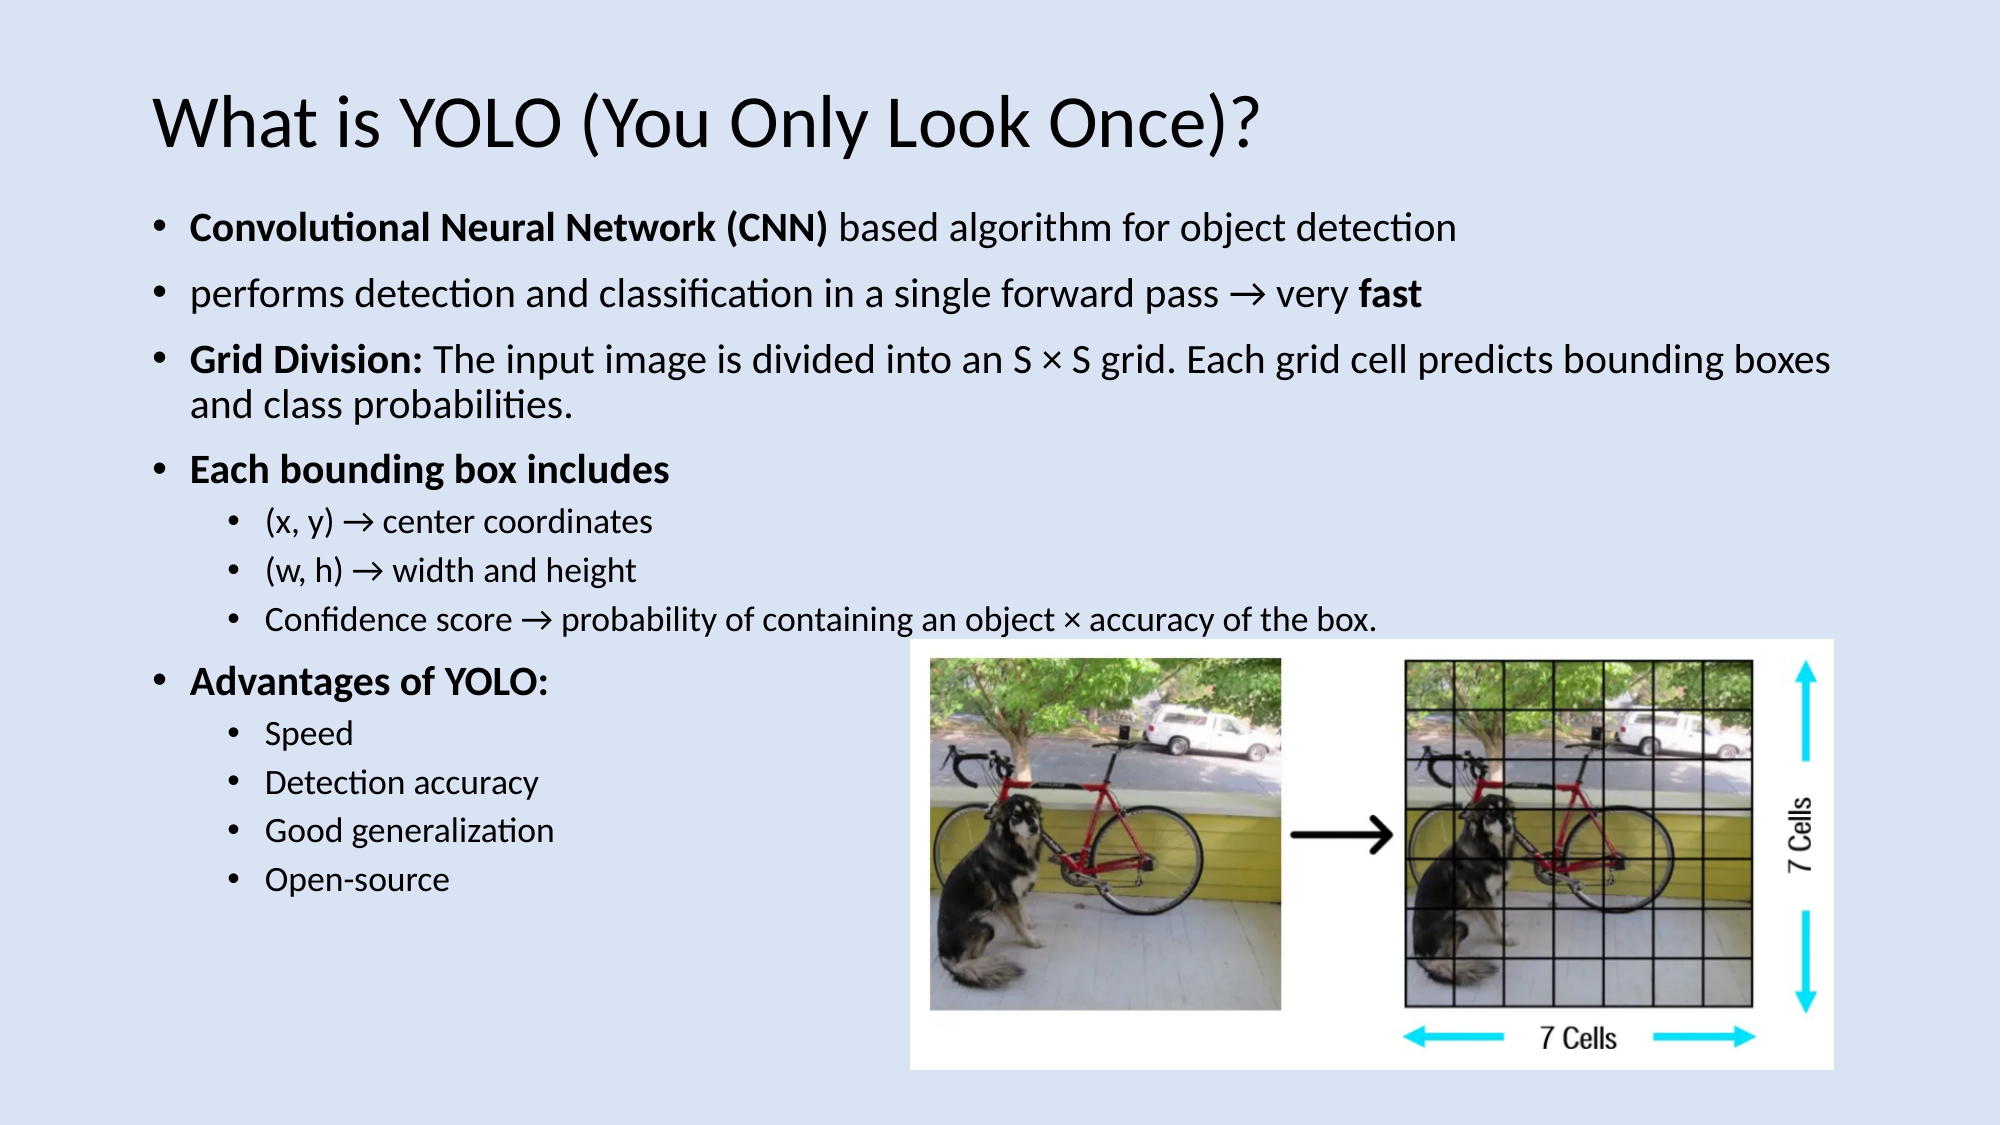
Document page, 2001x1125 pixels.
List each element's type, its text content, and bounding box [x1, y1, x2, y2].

picture [910, 639, 1834, 1070]
title What is YOLO (You Only Look Once)? [137, 14, 1863, 197]
list Convolutional Neural Network (CNN) based algorithm for object detection performs detection and classification in a single forward pass → very fast Grid Division: The input image is divided into an S × S grid. Each grid cell predicts bounding boxes and class probabilities. Each bounding box includes (x, y) → center coordinates (w, h) → width and height Confidence score → probability of containing an object × accuracy of the box. Advantages of YOLO: Speed Detection accuracy Good generalization Open-source [137, 197, 1863, 953]
